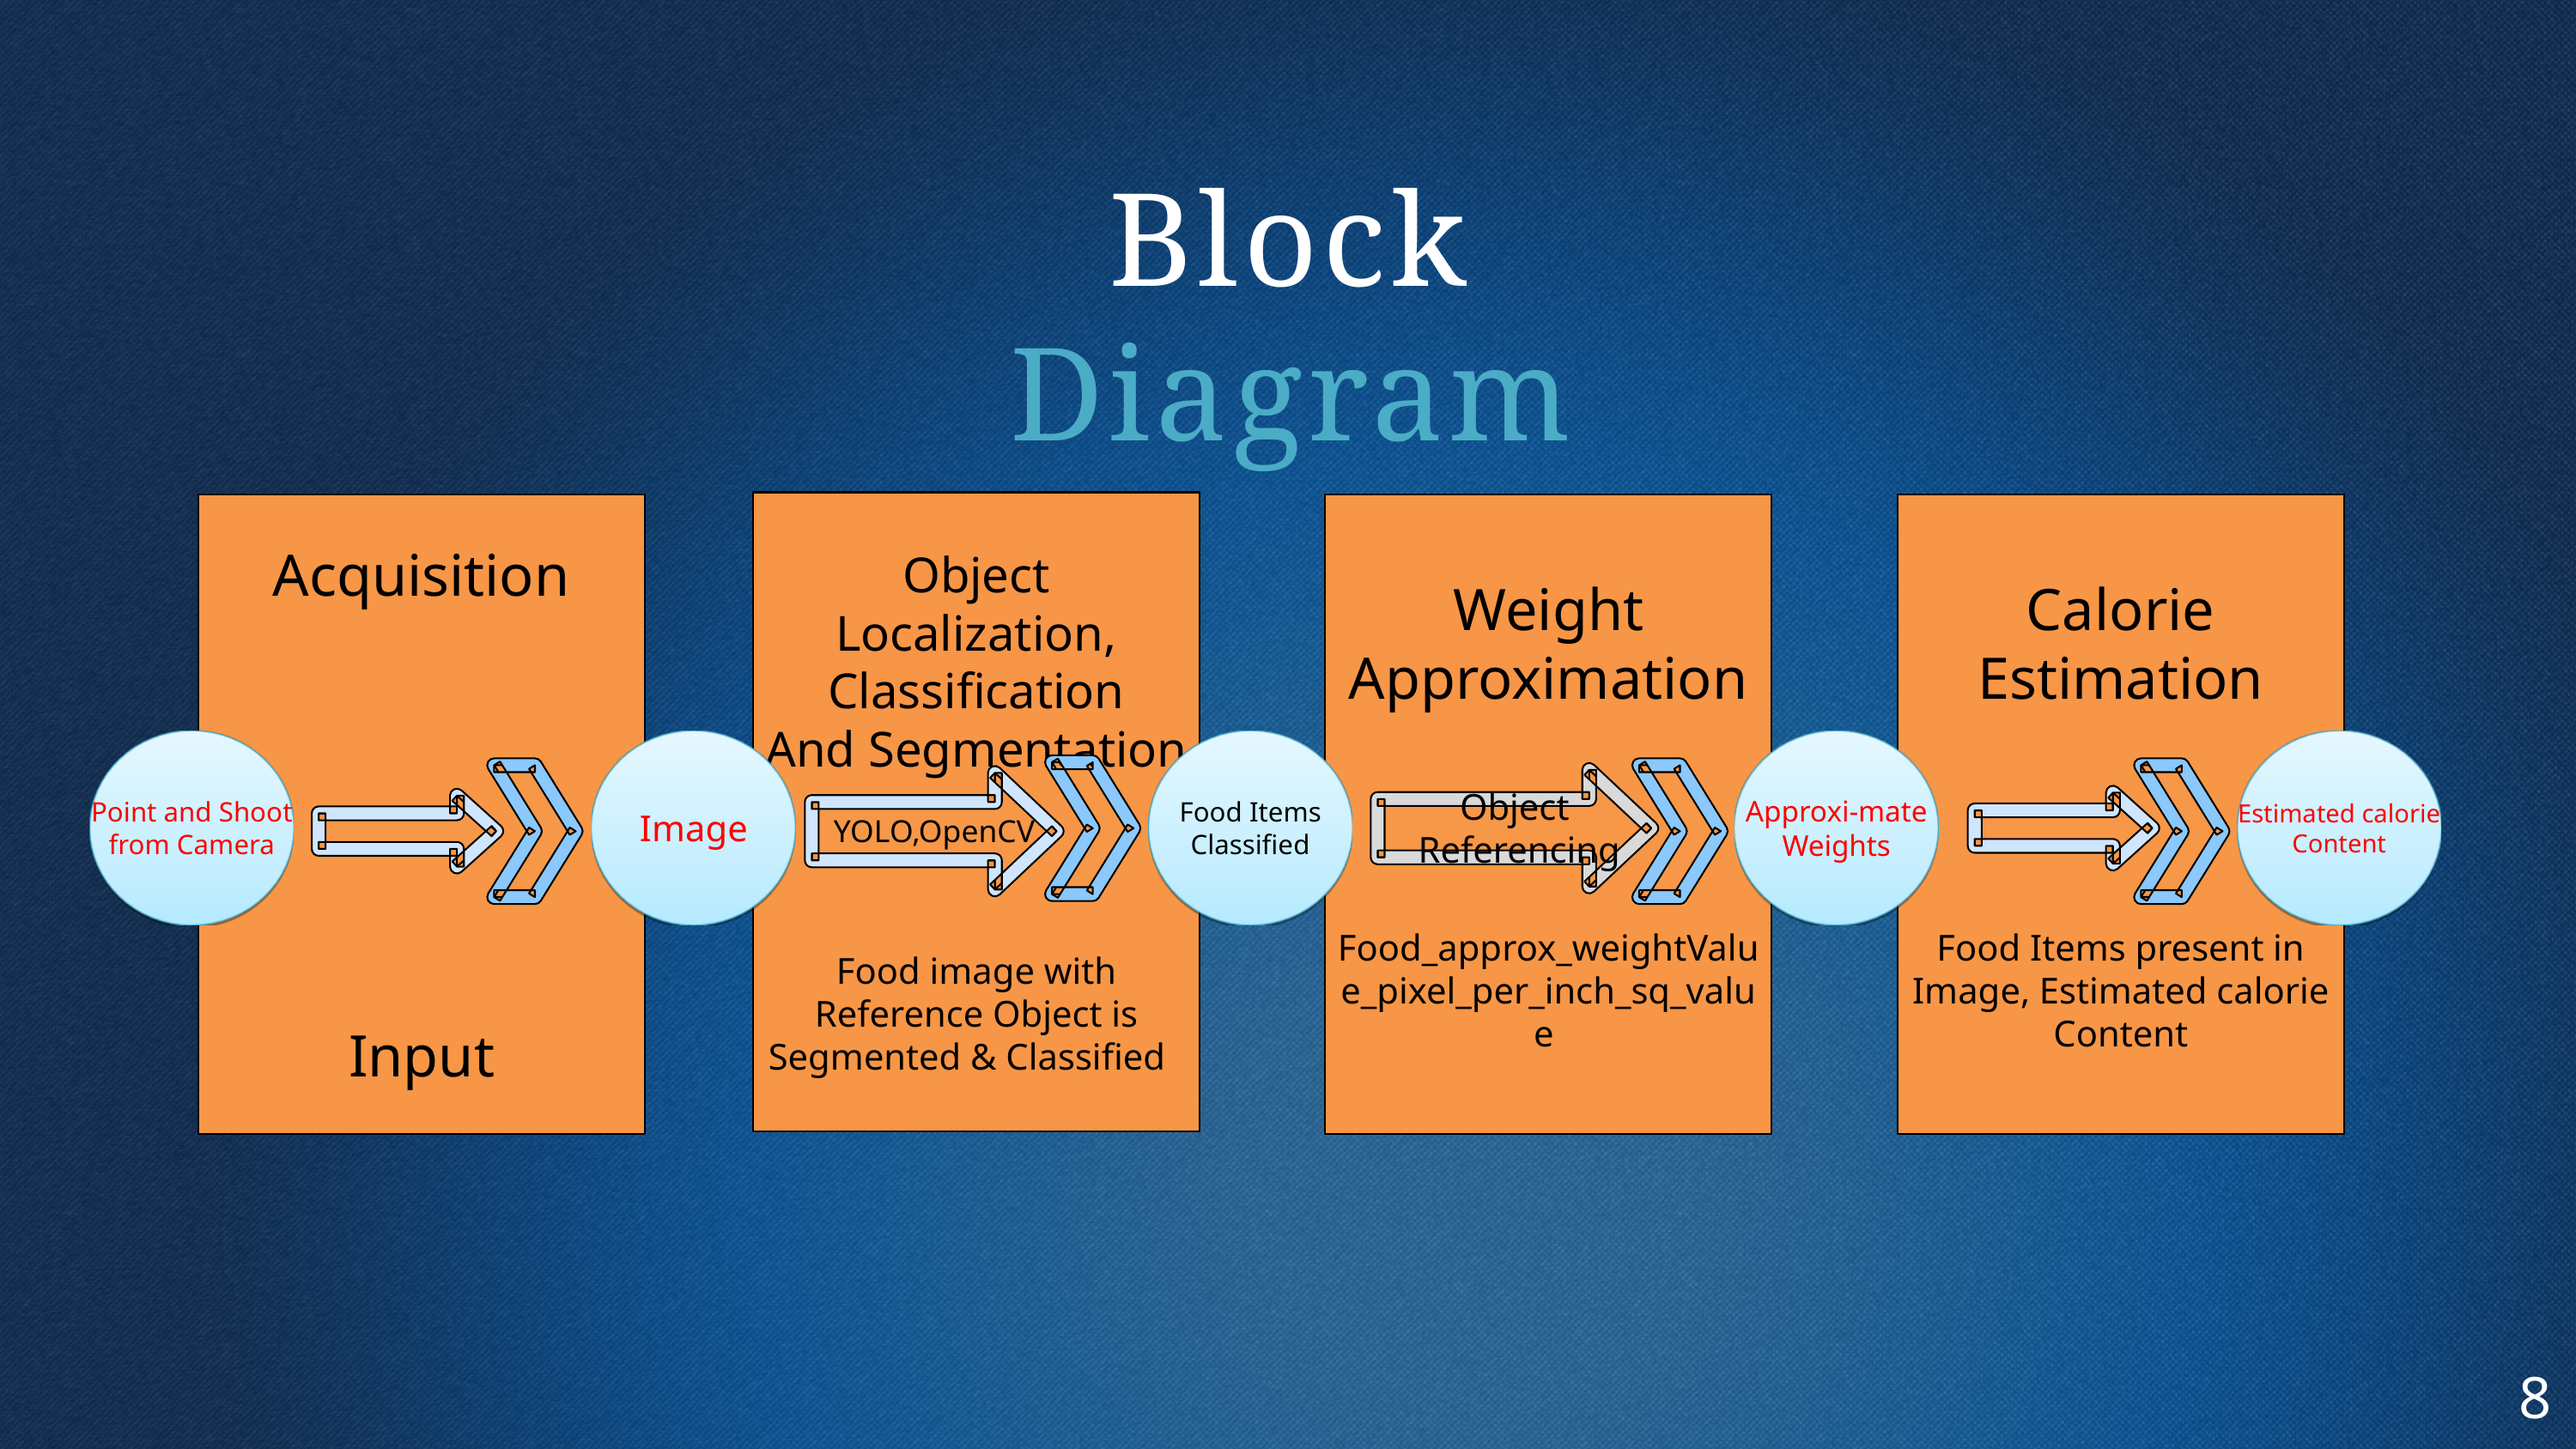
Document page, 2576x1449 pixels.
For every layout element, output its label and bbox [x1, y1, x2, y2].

text_box [197, 494, 646, 1135]
text_box [1370, 762, 1659, 894]
text_box [487, 758, 583, 905]
text_box [1897, 494, 2344, 1135]
text_box [1325, 494, 1772, 1135]
text_box [1147, 731, 1353, 926]
text_box [805, 765, 1064, 897]
text_box [2236, 731, 2442, 926]
text_box [1631, 758, 1728, 905]
text_box [1044, 755, 1141, 901]
text_box [2134, 758, 2230, 905]
text_box [311, 788, 504, 874]
text_box [89, 731, 295, 926]
text_box [591, 731, 797, 926]
text_box [752, 492, 1200, 1132]
text_box [0, 0, 2576, 1449]
text_box [1734, 731, 1940, 926]
text_box [1967, 785, 2160, 871]
